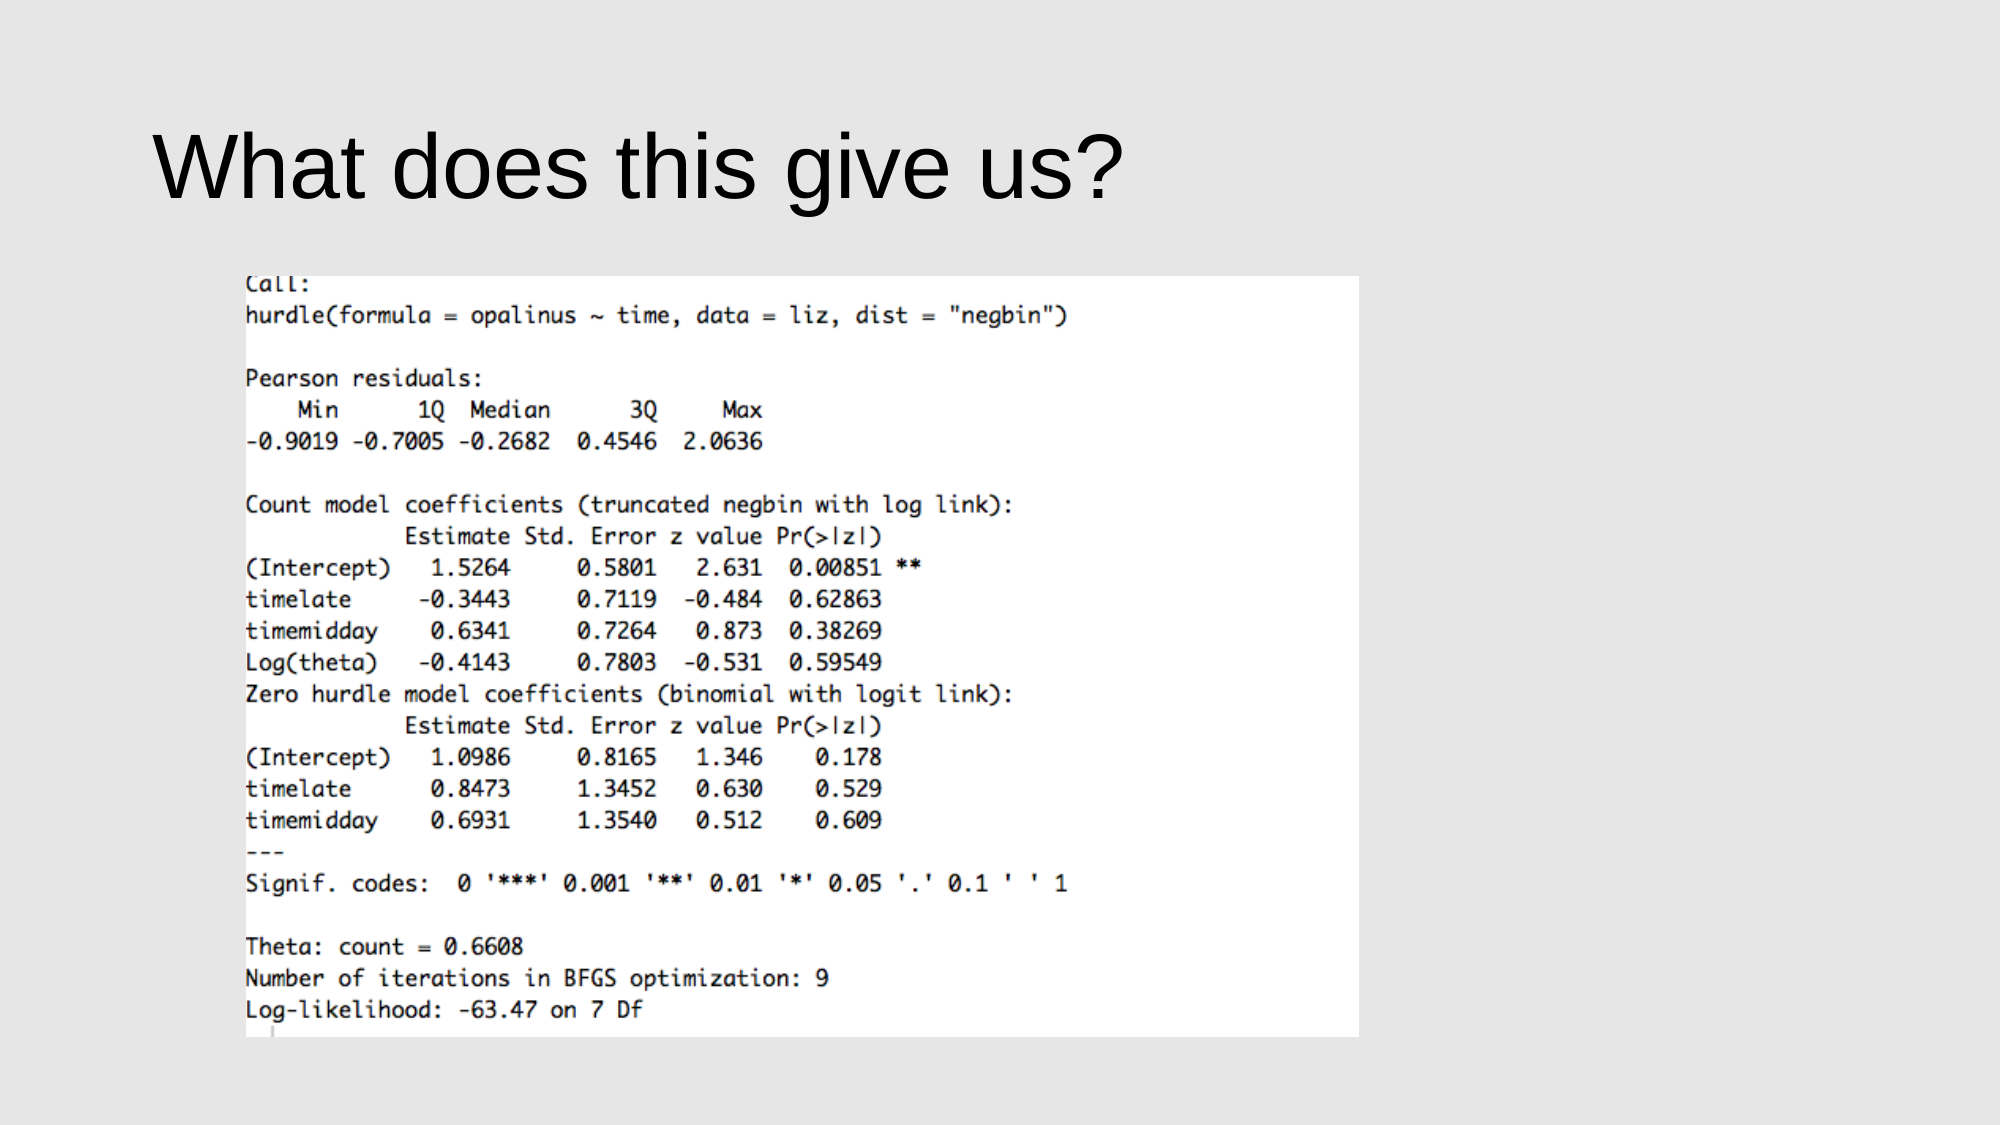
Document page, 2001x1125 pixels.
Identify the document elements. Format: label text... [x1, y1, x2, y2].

picture [246, 276, 1359, 1037]
title What does this give us? [137, 59, 1863, 278]
